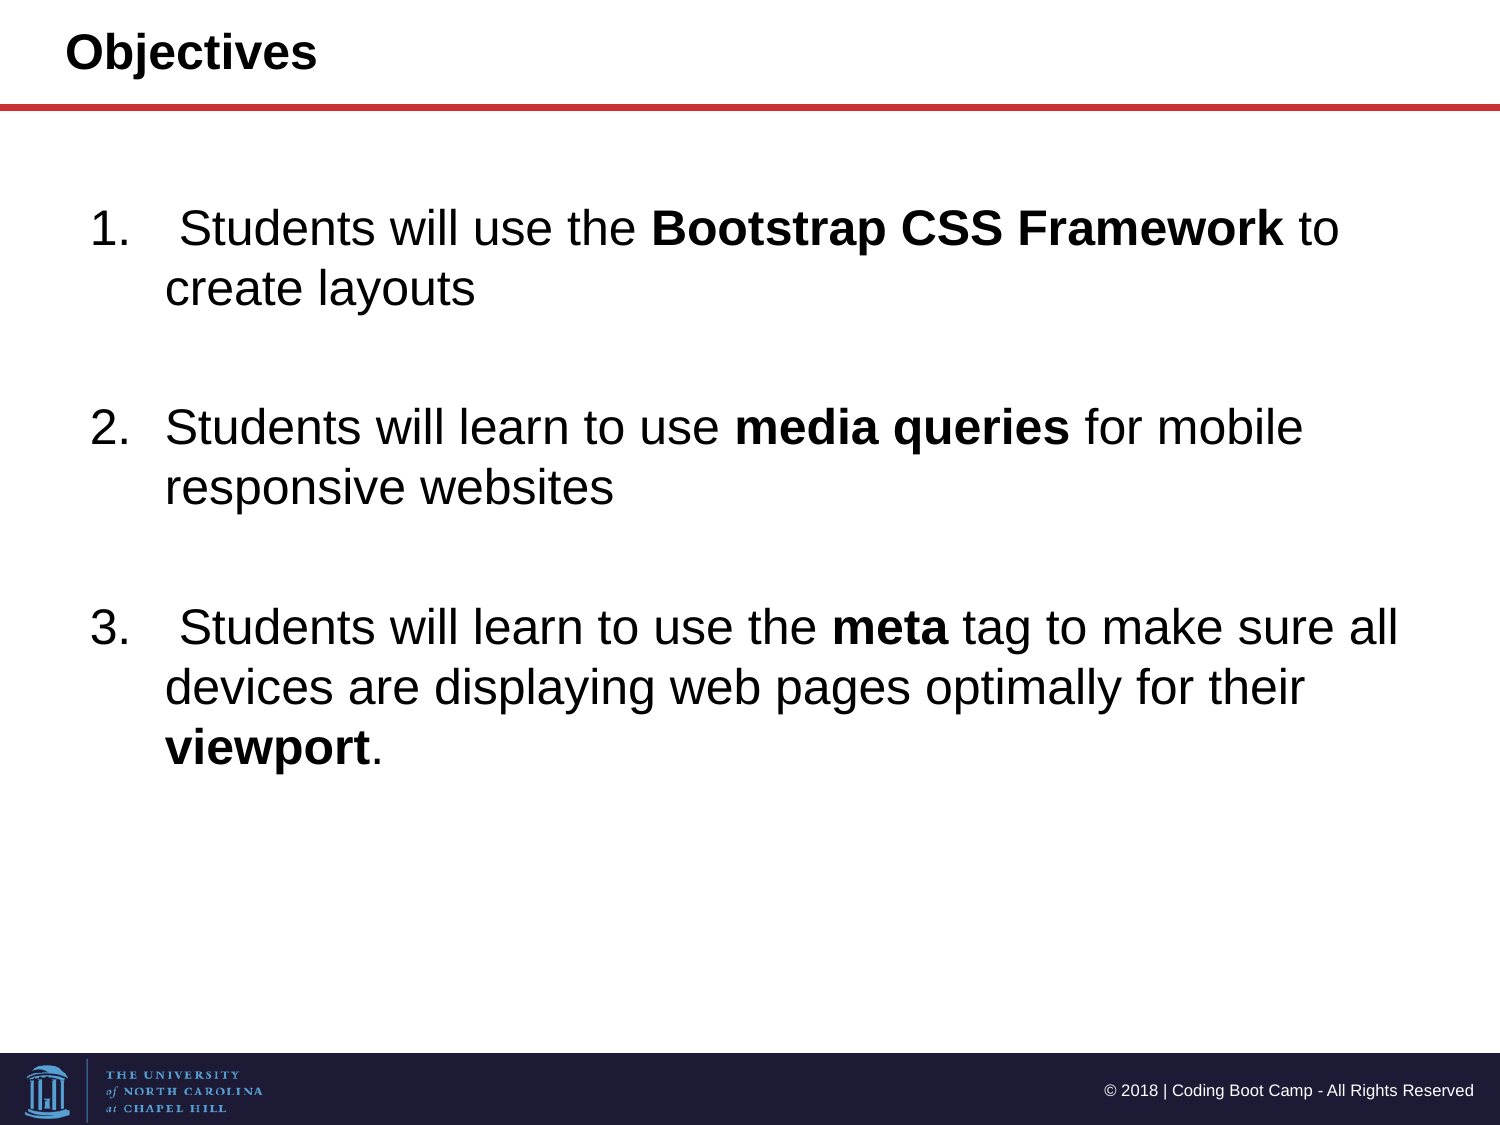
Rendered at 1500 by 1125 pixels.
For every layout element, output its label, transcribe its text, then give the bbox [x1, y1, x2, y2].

picture [24, 1058, 263, 1123]
title Objectives [50, 0, 948, 108]
text_box Students will use the Bootstrap CSS Framework to create layouts Students will learn to use media queries for mobile responsive websites Students will learn to use the meta tag to make sure all devices are displaying web pages optimally for their viewport. [75, 187, 1450, 952]
